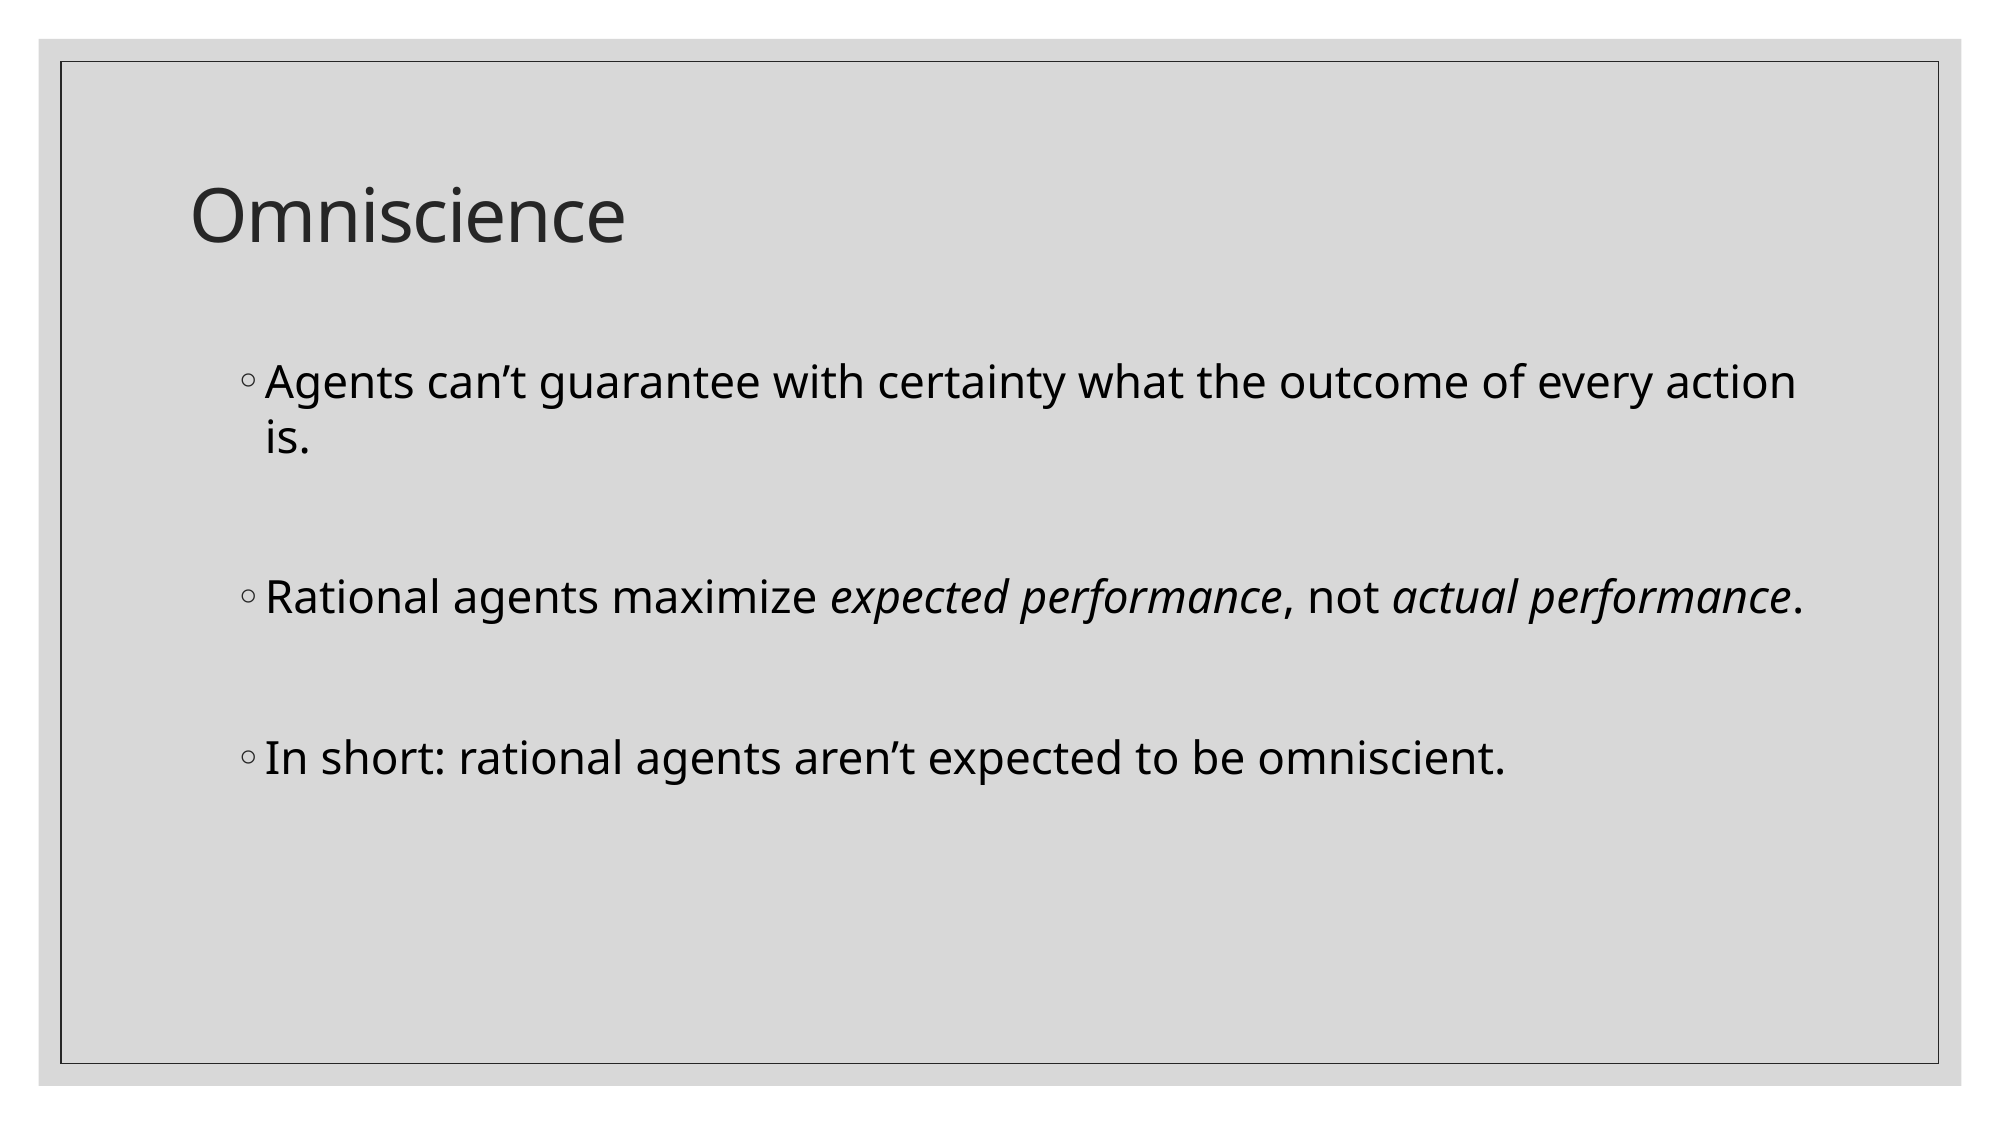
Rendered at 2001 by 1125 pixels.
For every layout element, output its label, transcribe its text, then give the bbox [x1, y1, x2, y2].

title Omniscience [174, 105, 1825, 331]
list Agents can’t guarantee with certainty what the outcome of every action is. Rational agents maximize expected performance, not actual performance. In short: rational agents aren’t expected to be omniscient. [174, 345, 1825, 977]
